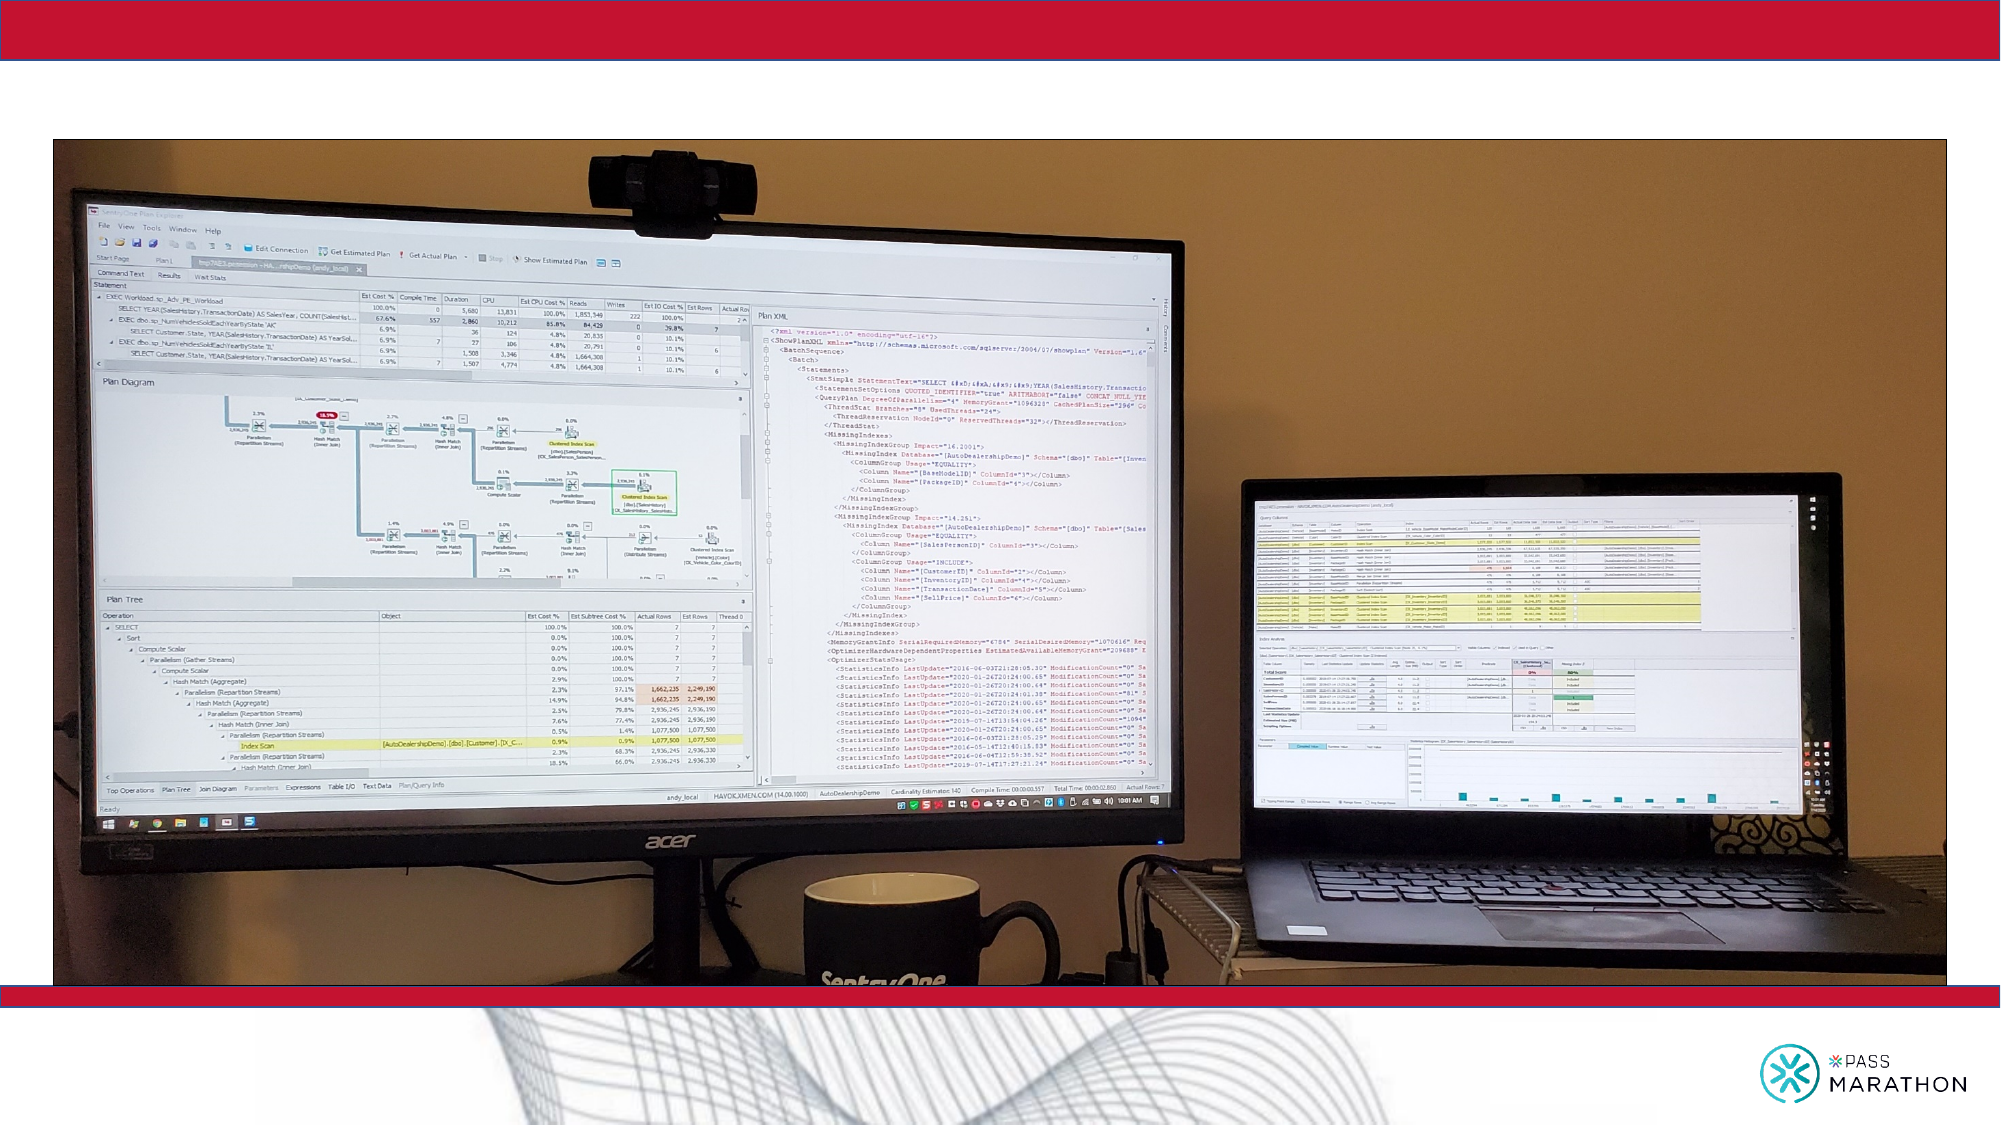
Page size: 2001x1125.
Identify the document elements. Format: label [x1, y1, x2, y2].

picture [53, 139, 1947, 986]
picture [1758, 1036, 1967, 1110]
picture [255, 1008, 1657, 1125]
